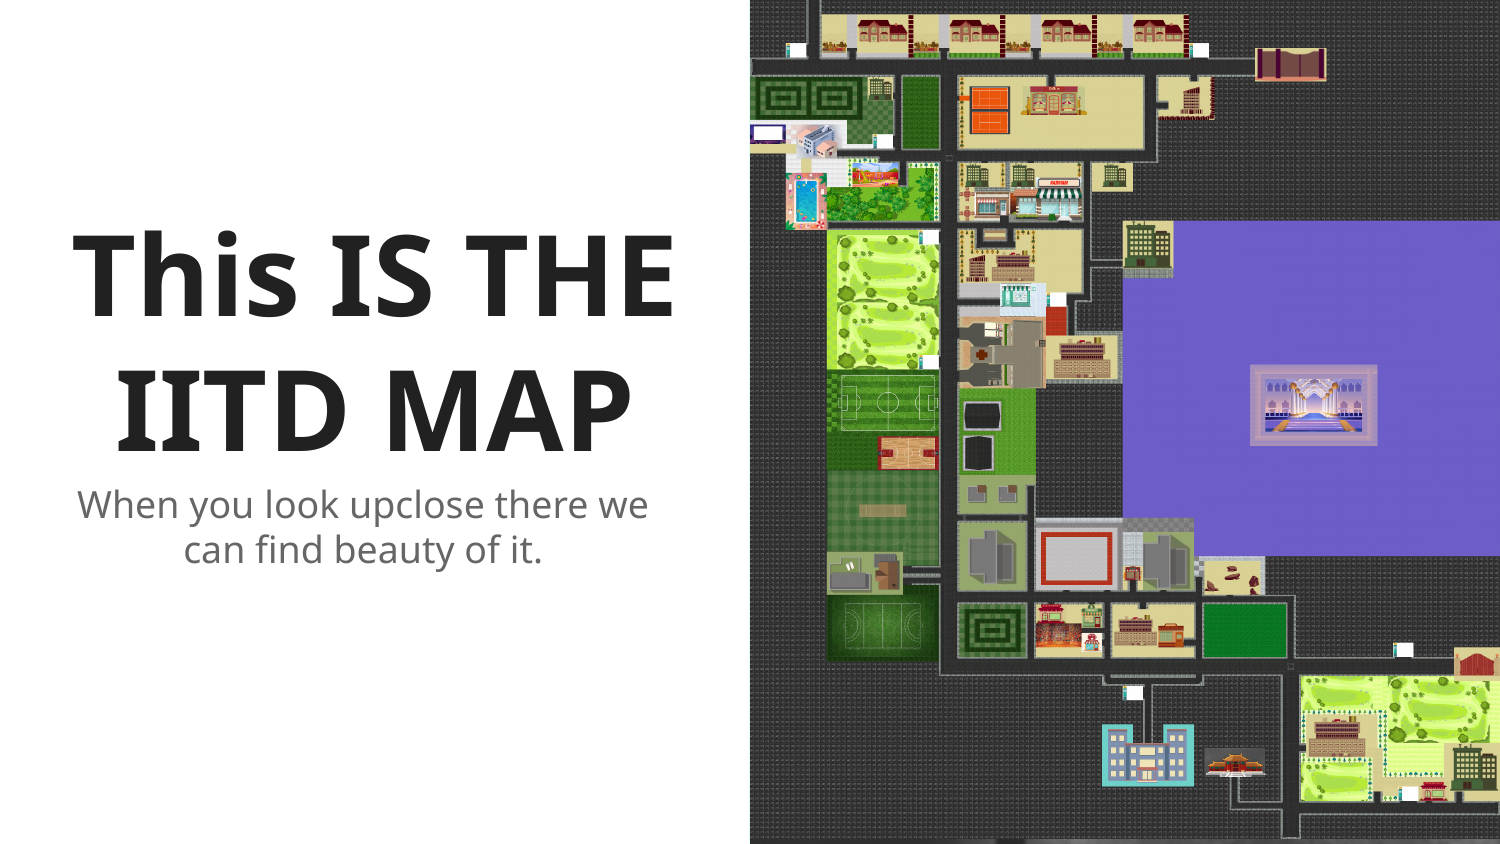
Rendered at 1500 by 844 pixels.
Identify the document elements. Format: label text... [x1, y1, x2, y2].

picture [749, 0, 1500, 844]
title This IS THE IITD MAP [43, 208, 708, 489]
subtitle When you look upclose there we can find beauty of it. [31, 465, 696, 687]
